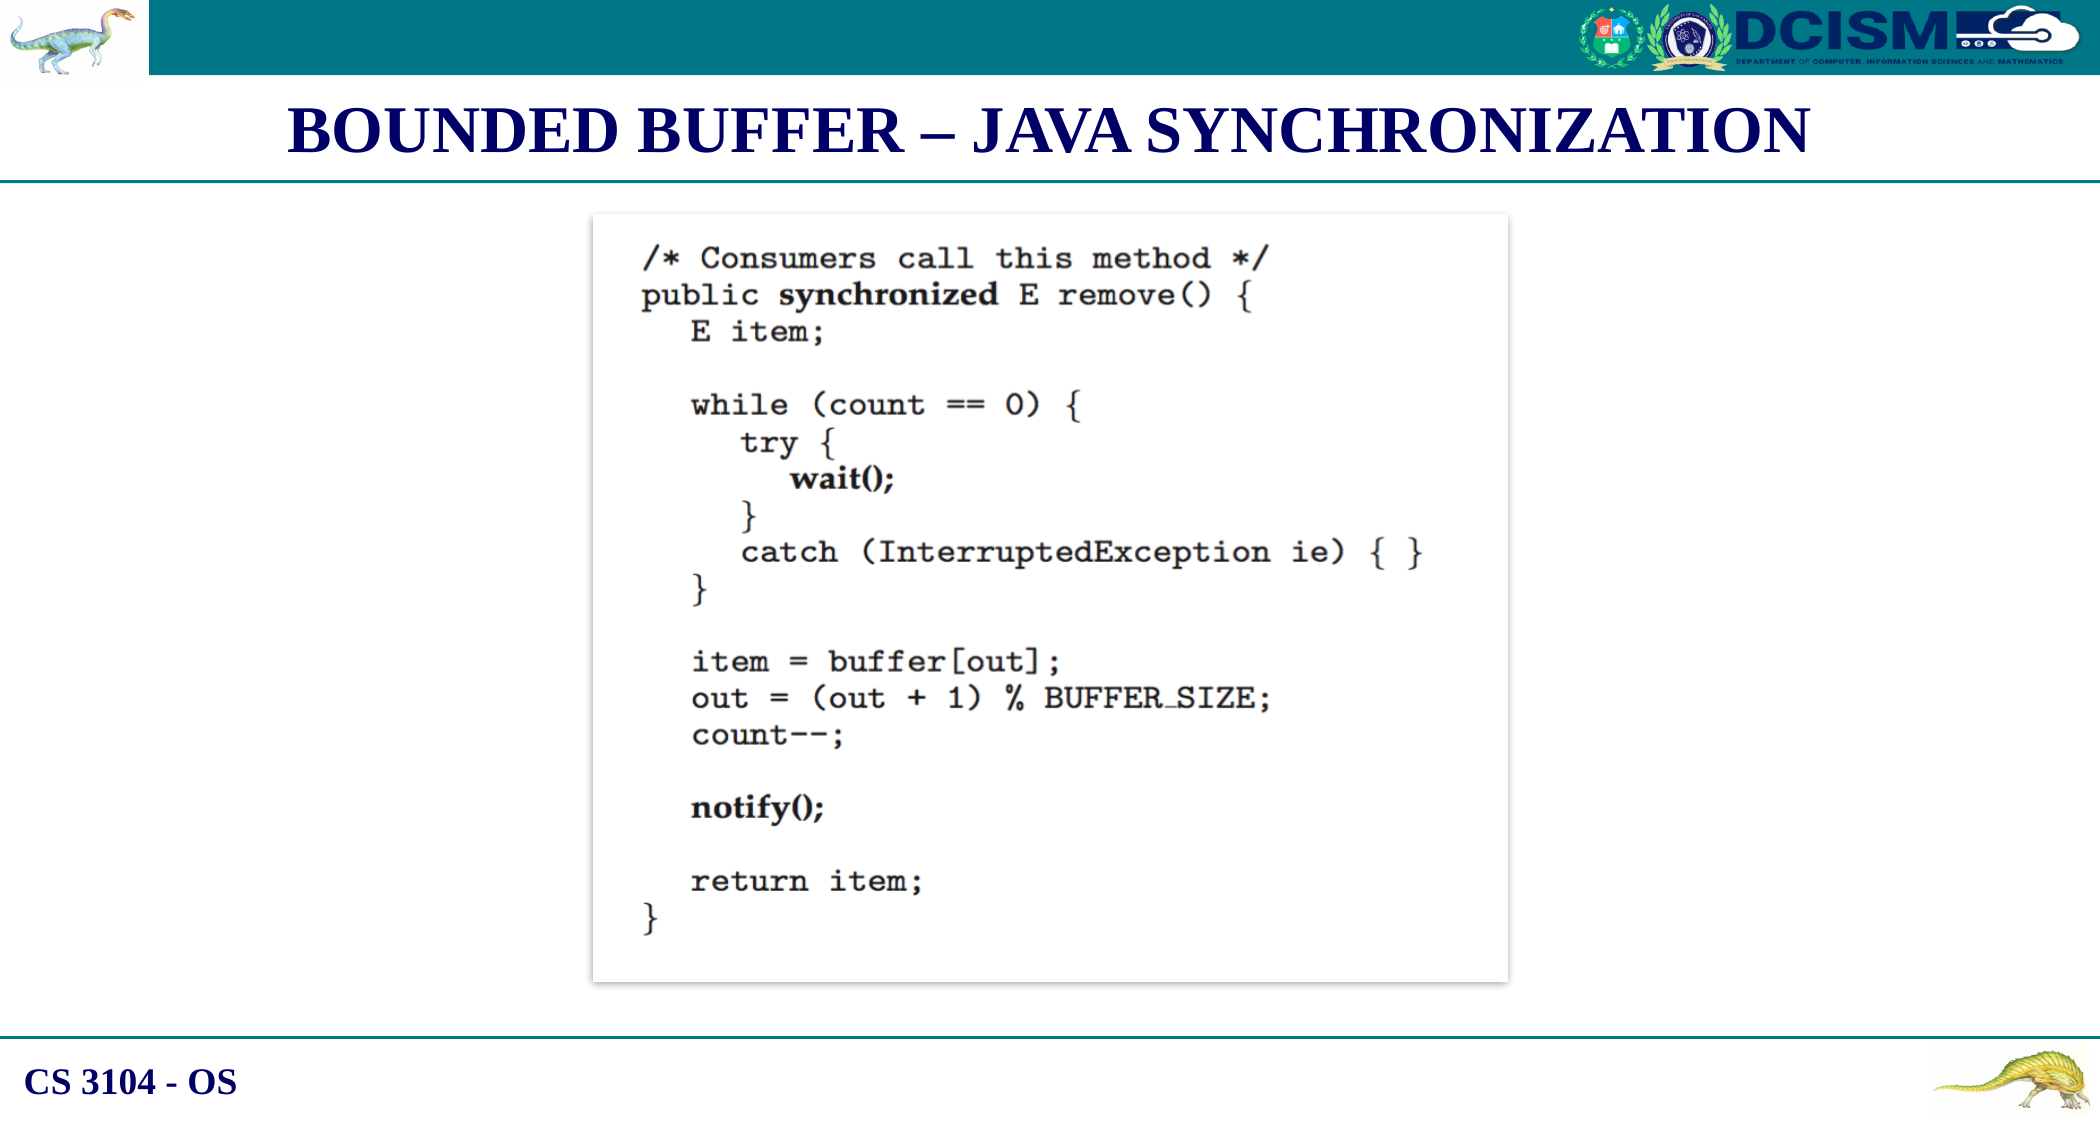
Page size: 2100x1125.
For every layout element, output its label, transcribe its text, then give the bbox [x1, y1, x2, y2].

picture [1572, 0, 2094, 76]
picture [1931, 1044, 2090, 1115]
picture [0, 0, 149, 82]
picture [607, 228, 1494, 968]
text_box BOUNDED BUFFER – JAVA SYNCHRONIZATION [16, 78, 2084, 173]
